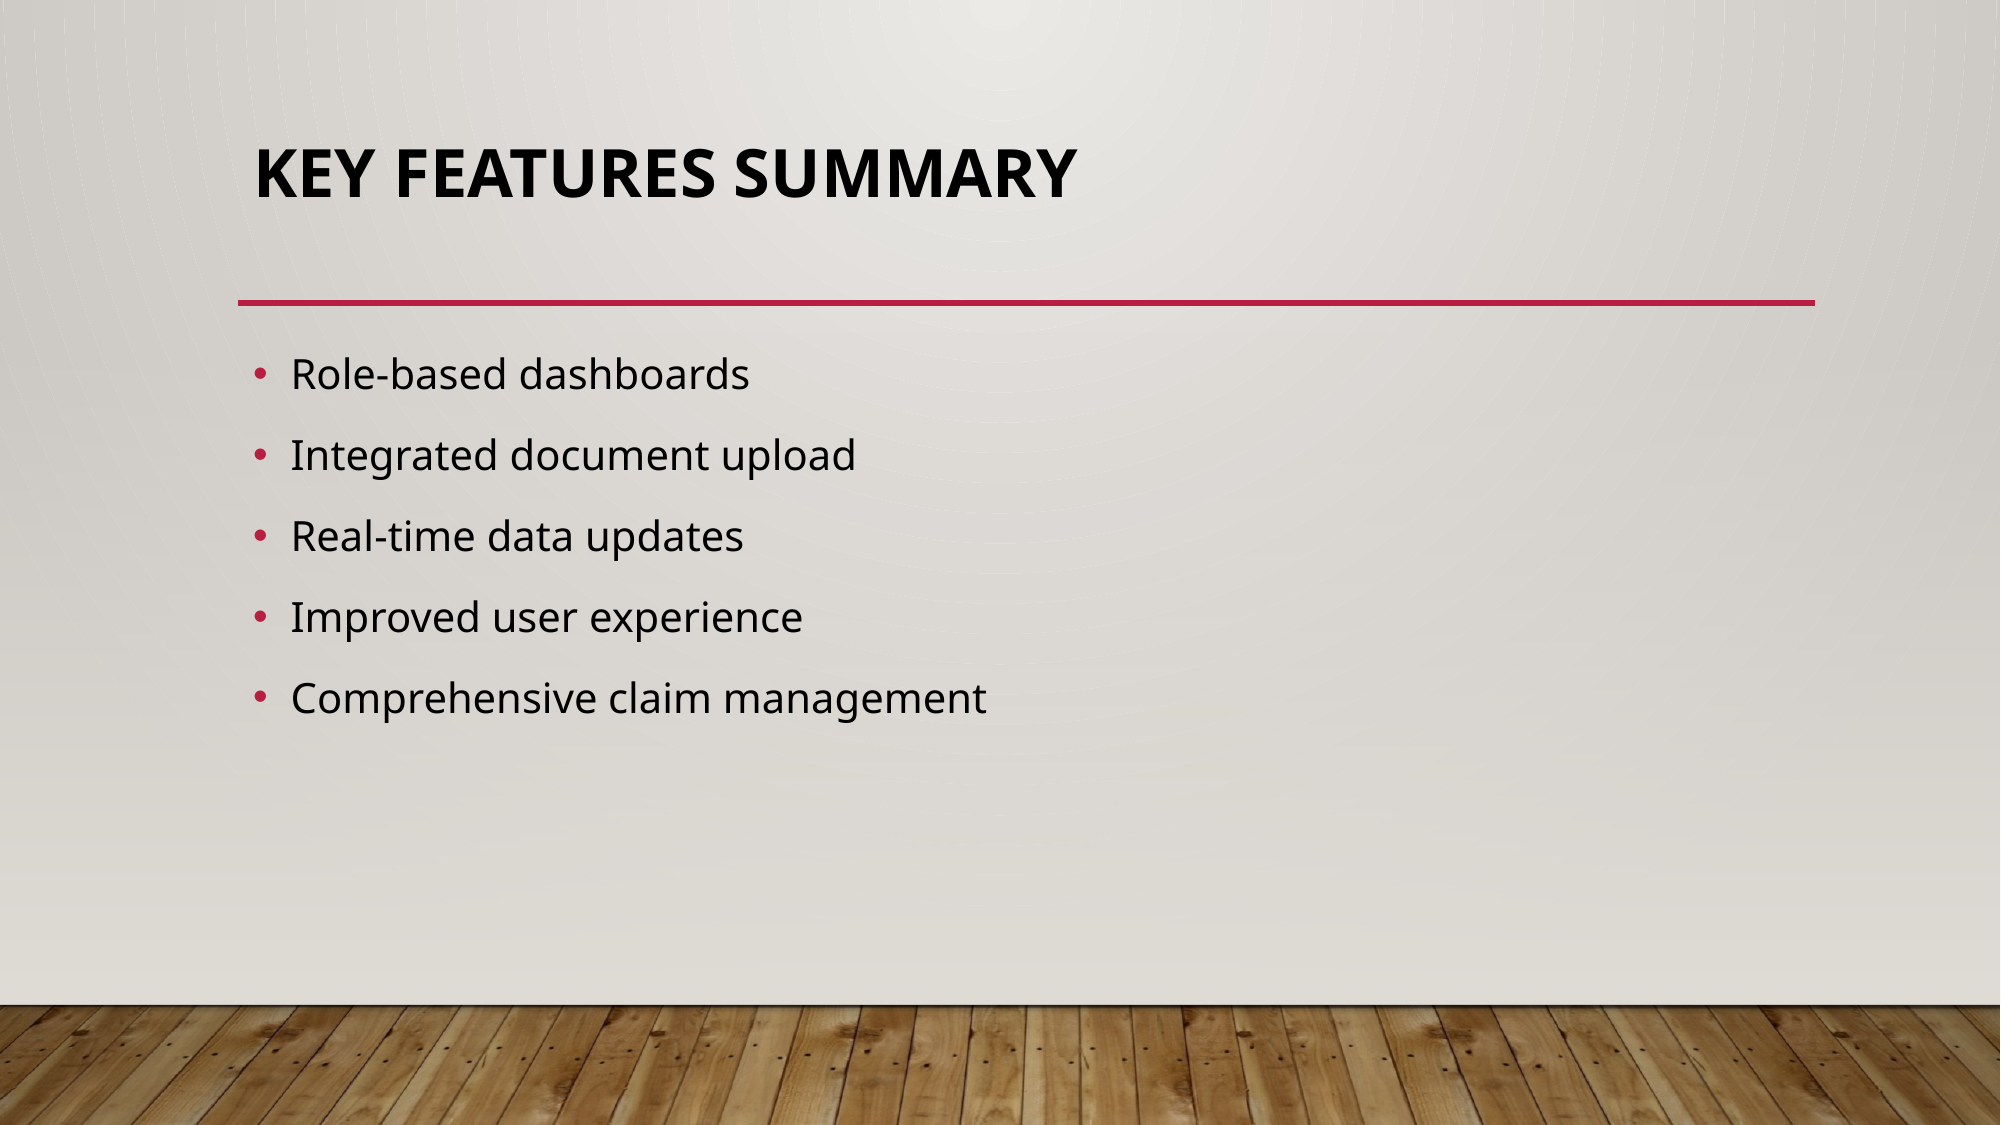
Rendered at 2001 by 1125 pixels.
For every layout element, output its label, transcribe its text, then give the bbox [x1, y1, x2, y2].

list Role-based dashboards Integrated document upload Real-time data updates Improved user experience Comprehensive claim management [238, 330, 1814, 897]
picture [0, 1005, 2000, 1125]
title Key Features Summary [238, 131, 1814, 305]
